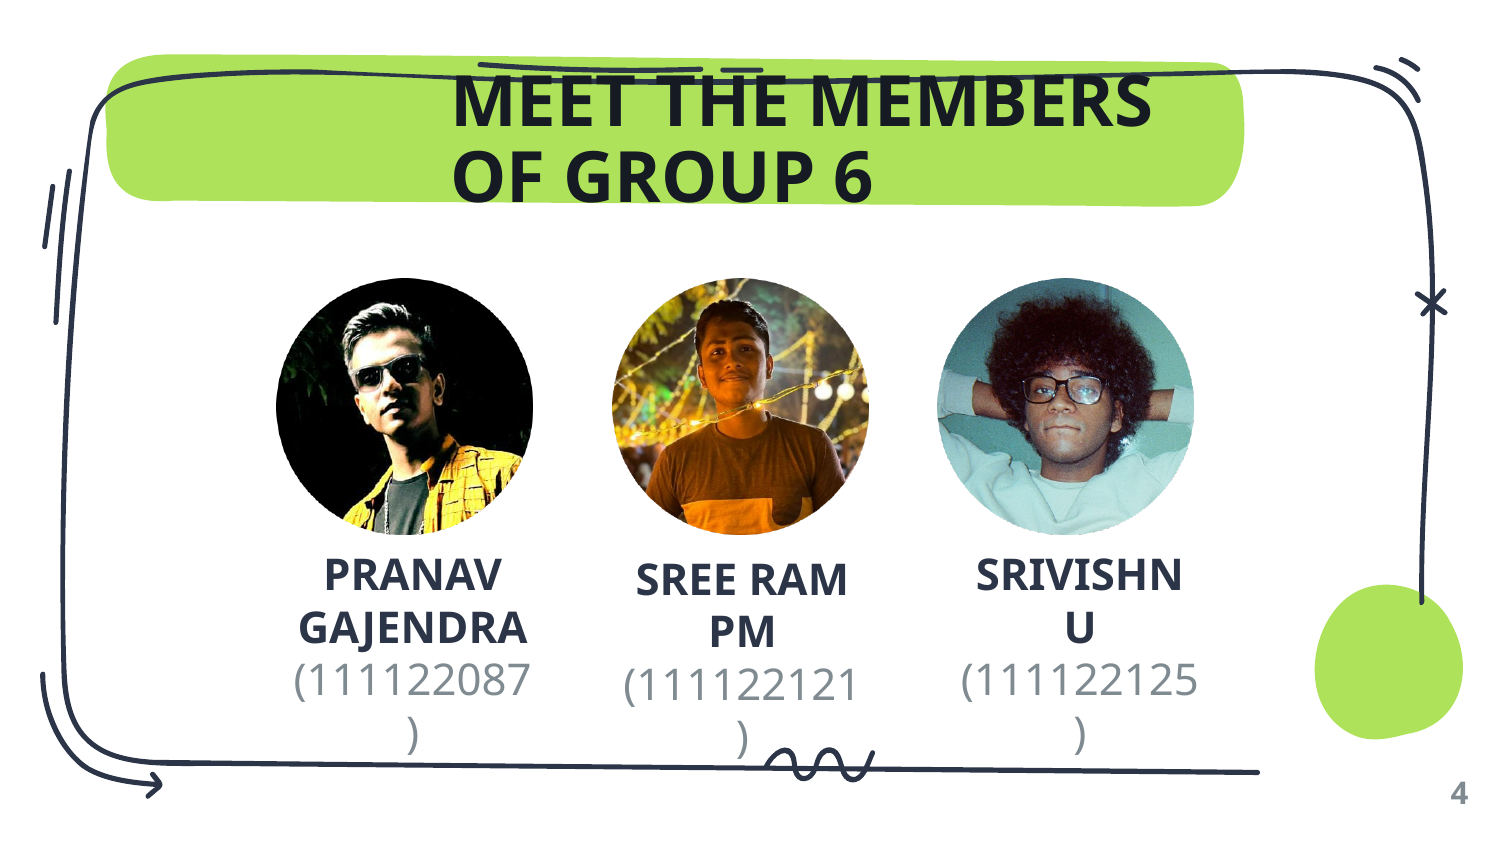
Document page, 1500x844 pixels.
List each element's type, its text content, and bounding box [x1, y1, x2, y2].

text_box SRIVISHNU (111122125) [959, 546, 1200, 668]
slide_number 4 [1378, 769, 1469, 820]
picture [937, 278, 1194, 535]
text_box PRANAV GAJENDRA (111122087) [292, 547, 533, 668]
title MEET THE MEMBERS OF GROUP 6 [450, 109, 1188, 175]
text_box SREE RAM PM (111122121) [622, 551, 863, 672]
picture [612, 278, 869, 535]
picture [276, 278, 533, 535]
